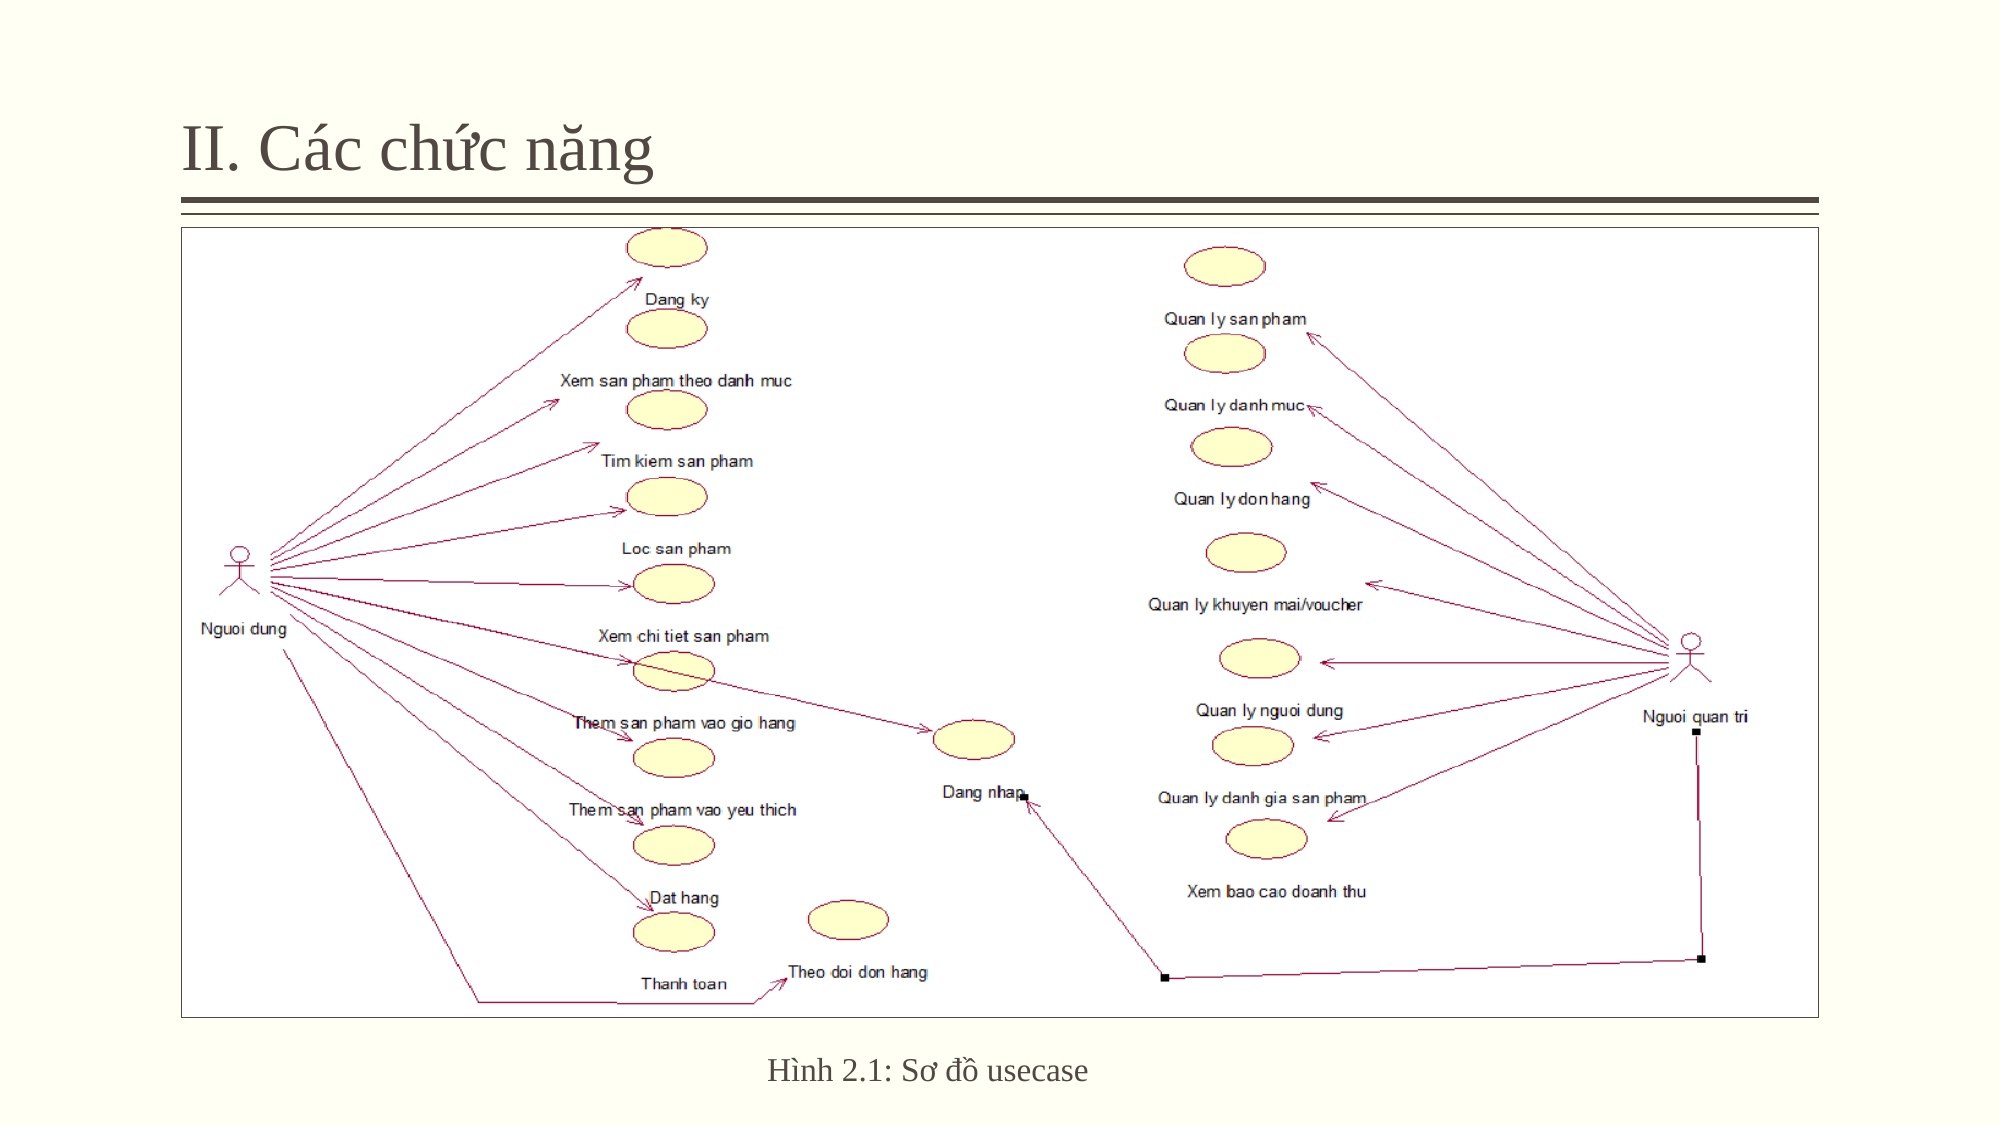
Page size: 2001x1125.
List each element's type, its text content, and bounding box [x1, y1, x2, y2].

title II. Các chức năng [181, 12, 1819, 193]
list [181, 227, 1819, 1018]
text_box Hình 2.1: Sơ đồ usecase [752, 1040, 1105, 1095]
